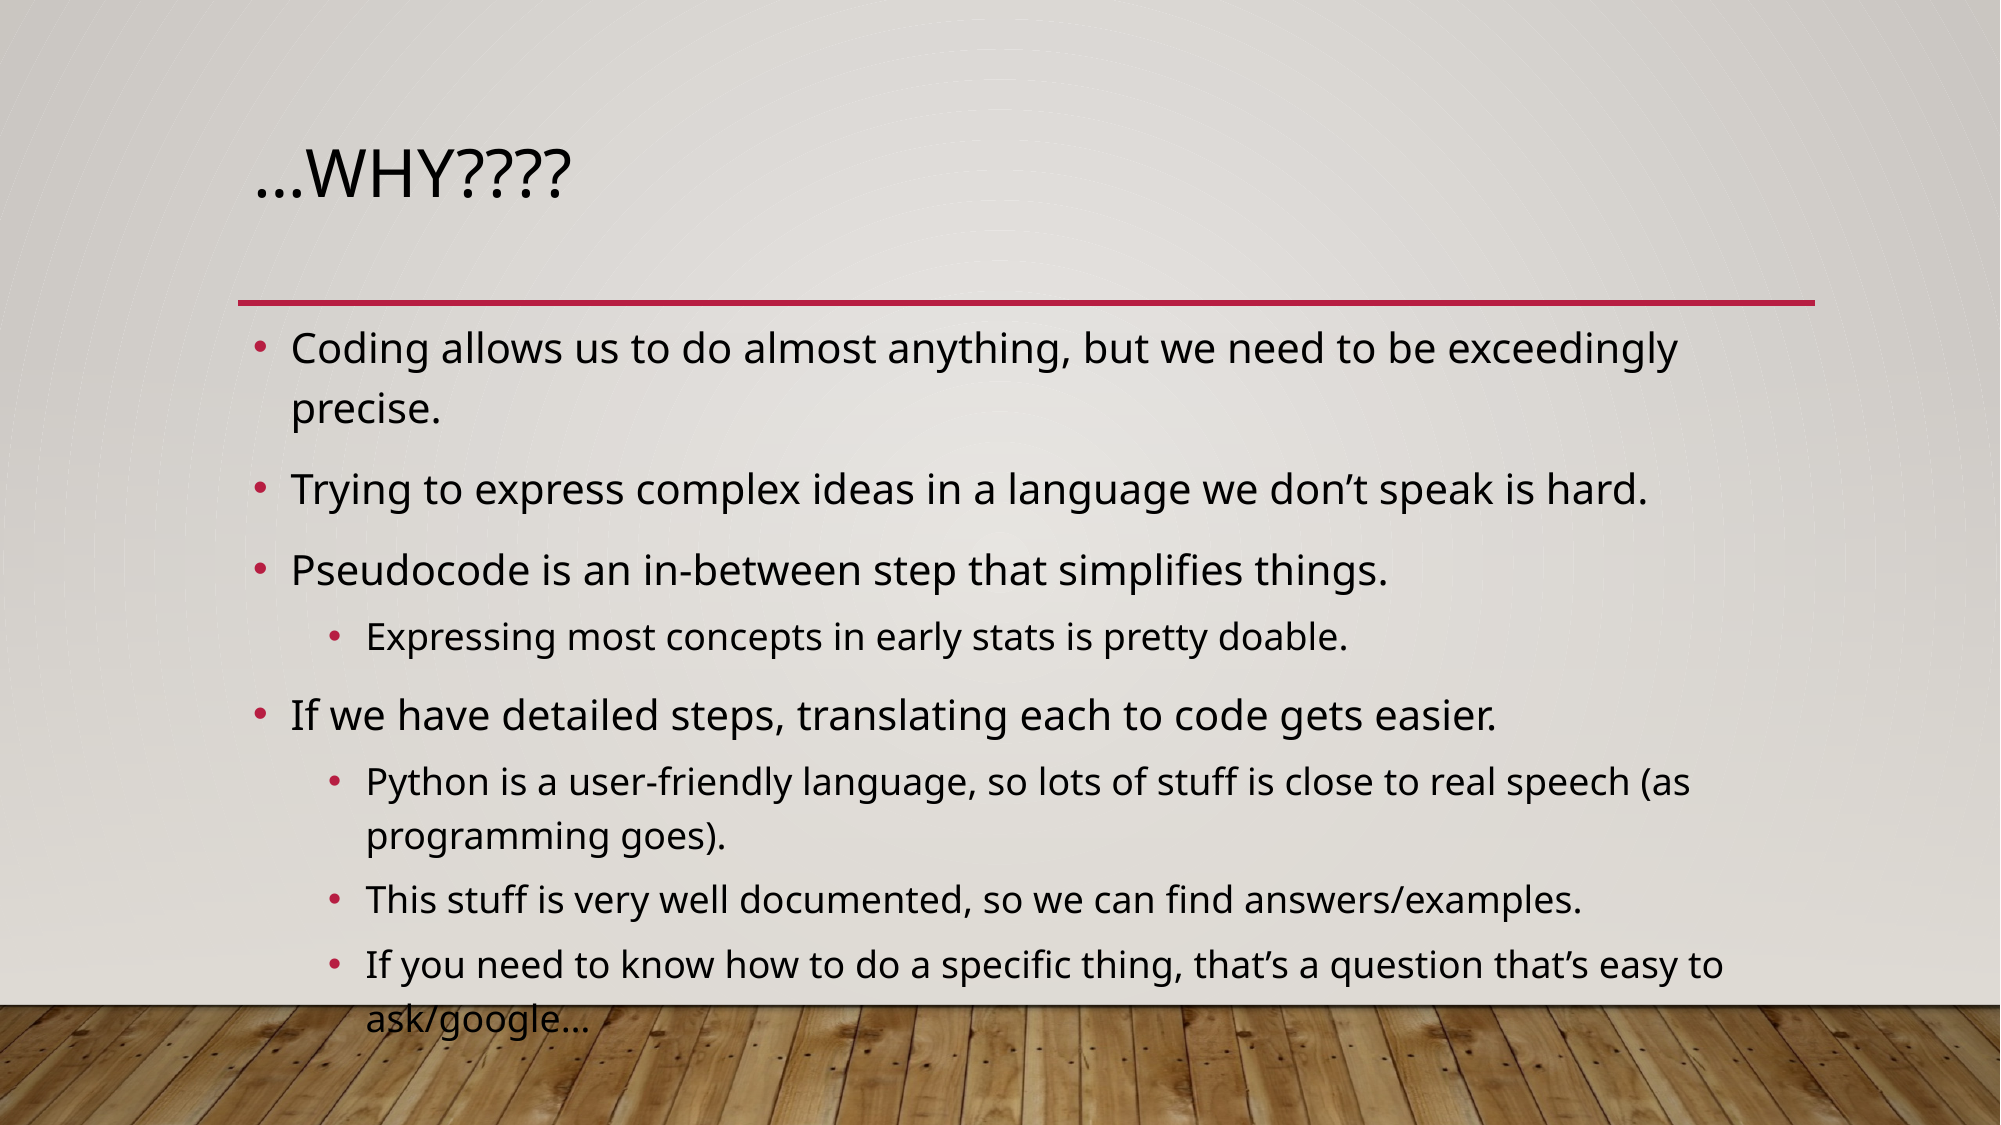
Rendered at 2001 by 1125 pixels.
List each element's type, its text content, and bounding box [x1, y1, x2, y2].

title …Why???? [238, 131, 1814, 304]
picture [0, 1005, 2000, 1125]
list Coding allows us to do almost anything, but we need to be exceedingly precise. Trying to express complex ideas in a language we don’t speak is hard. Pseudocode is an in-between step that simplifies things. Expressing most concepts in early stats is pretty doable. If we have detailed steps, translating each to code gets easier. Python is a user-friendly language, so lots of stuff is close to real speech (as programming goes). This stuff is very well documented, so we can find answers/examples. If you need to know how to do a specific thing, that’s a question that’s easy to ask/google… [238, 304, 1831, 993]
